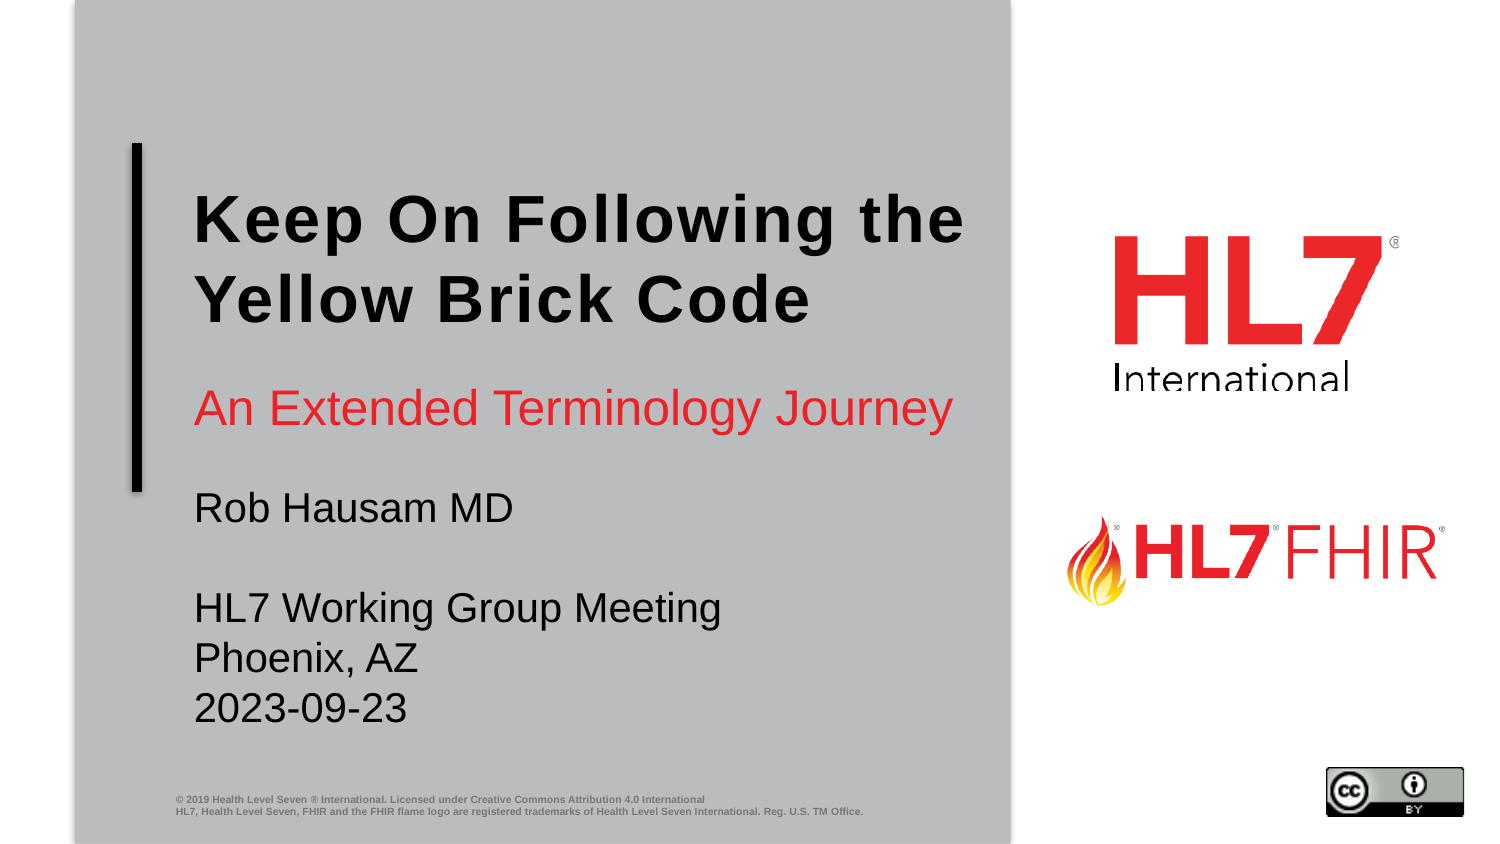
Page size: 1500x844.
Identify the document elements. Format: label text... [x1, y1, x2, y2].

subtitle An Extended Terminology Journey [193, 375, 960, 520]
list Rob Hausam MD HL7 Working Group Meeting Phoenix, AZ 2023-09-23 [193, 663, 855, 731]
picture [1326, 767, 1465, 817]
title Keep On Following the Yellow Brick Code [193, 146, 971, 336]
picture [1067, 514, 1445, 606]
footer © 2019 Health Level Seven ® International. Licensed under Creative Commons Attribution 4.0 International HL7, Health Level Seven, FHIR and the FHIR flame logo are registered trademarks of Health Level Seven International. Reg. U.S. TM Office. [175, 791, 952, 818]
